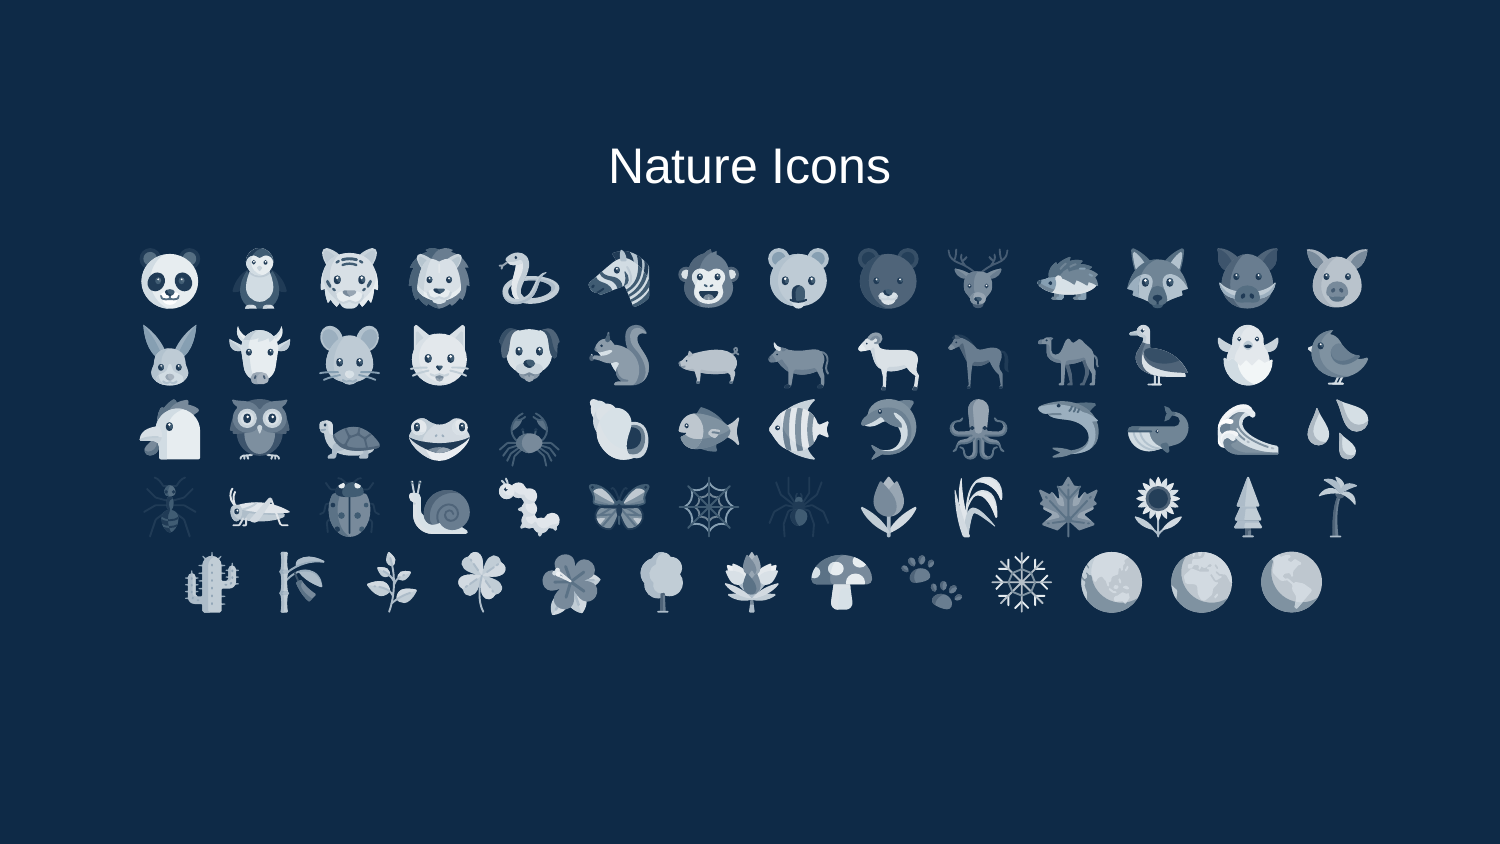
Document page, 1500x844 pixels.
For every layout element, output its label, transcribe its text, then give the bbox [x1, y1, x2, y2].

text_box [767, 247, 829, 309]
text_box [588, 249, 650, 308]
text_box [318, 476, 381, 538]
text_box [857, 247, 919, 309]
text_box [139, 399, 201, 460]
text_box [1217, 403, 1280, 455]
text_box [860, 476, 917, 538]
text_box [227, 325, 292, 385]
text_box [857, 332, 920, 391]
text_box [184, 551, 240, 613]
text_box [588, 324, 653, 386]
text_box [811, 554, 873, 610]
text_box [947, 248, 1009, 309]
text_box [366, 551, 418, 613]
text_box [954, 476, 1004, 538]
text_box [678, 346, 741, 384]
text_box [316, 247, 382, 309]
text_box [229, 398, 290, 461]
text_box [900, 555, 963, 610]
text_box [278, 551, 326, 613]
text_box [229, 487, 291, 527]
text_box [457, 551, 506, 613]
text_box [586, 398, 652, 460]
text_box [498, 327, 560, 383]
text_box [318, 325, 381, 385]
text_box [1126, 248, 1189, 309]
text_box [142, 476, 197, 538]
text_box Nature Icons [171, 118, 1328, 198]
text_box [1037, 400, 1099, 458]
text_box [1256, 551, 1323, 613]
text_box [409, 324, 470, 386]
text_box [143, 324, 197, 386]
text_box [1127, 405, 1189, 453]
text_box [319, 420, 381, 459]
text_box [541, 554, 601, 616]
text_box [1233, 476, 1263, 538]
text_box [1166, 551, 1233, 613]
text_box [1037, 337, 1100, 386]
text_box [498, 412, 561, 467]
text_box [497, 477, 563, 537]
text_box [1217, 324, 1279, 386]
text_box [408, 479, 470, 535]
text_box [498, 252, 561, 305]
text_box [1037, 256, 1099, 301]
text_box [139, 247, 201, 309]
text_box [947, 334, 1010, 389]
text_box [588, 483, 650, 531]
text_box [408, 247, 470, 309]
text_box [860, 398, 920, 460]
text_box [1306, 248, 1368, 308]
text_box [949, 398, 1008, 460]
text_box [1307, 330, 1369, 385]
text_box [768, 342, 831, 389]
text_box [678, 476, 740, 538]
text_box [408, 418, 470, 462]
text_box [768, 398, 830, 460]
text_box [677, 248, 740, 309]
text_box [724, 551, 780, 613]
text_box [1134, 476, 1183, 538]
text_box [232, 247, 288, 309]
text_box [1128, 324, 1188, 386]
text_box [1306, 399, 1370, 460]
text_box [636, 551, 686, 614]
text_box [990, 551, 1053, 613]
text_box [1318, 476, 1358, 538]
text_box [1038, 476, 1099, 538]
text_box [1216, 248, 1279, 309]
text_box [1076, 551, 1143, 613]
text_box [768, 476, 830, 538]
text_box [678, 406, 740, 452]
